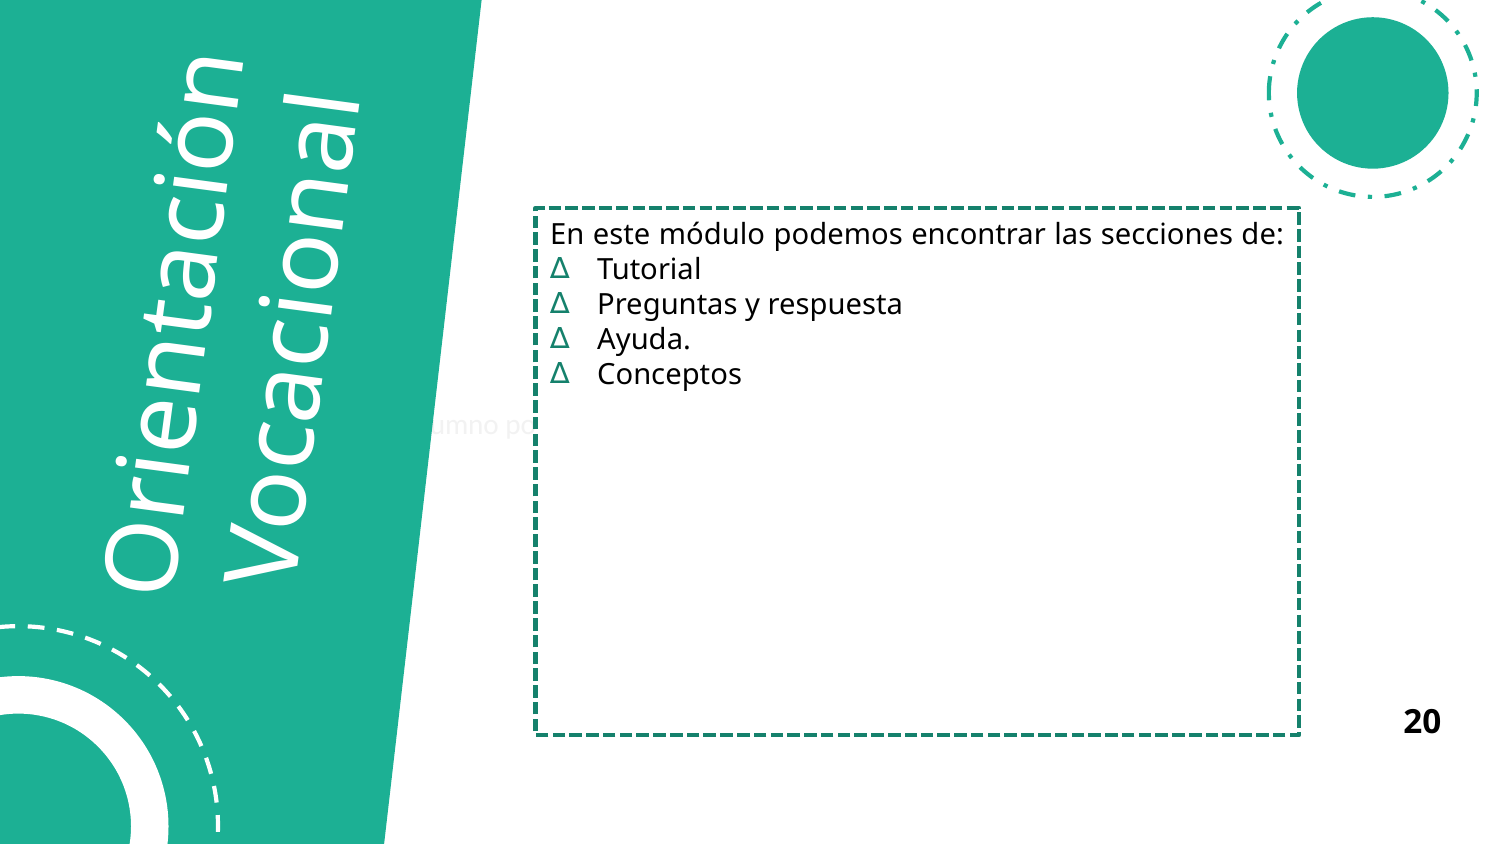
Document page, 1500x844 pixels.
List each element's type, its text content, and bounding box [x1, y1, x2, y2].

text_box [0, 0, 482, 844]
text_box Orientación Vocacional [61, 5, 396, 656]
text_box Habrá 4 módulos en los que el alumno podrá practicar y desarrollar sus habilidades: [385, 0, 1500, 844]
text_box En este módulo podemos encontrar las secciones de: Tutorial Preguntas y respuesta Ayuda. Conceptos [533, 206, 1301, 737]
text_box 20 [1388, 695, 1466, 761]
text_box [0, 624, 221, 844]
text_box [1266, 0, 1479, 199]
